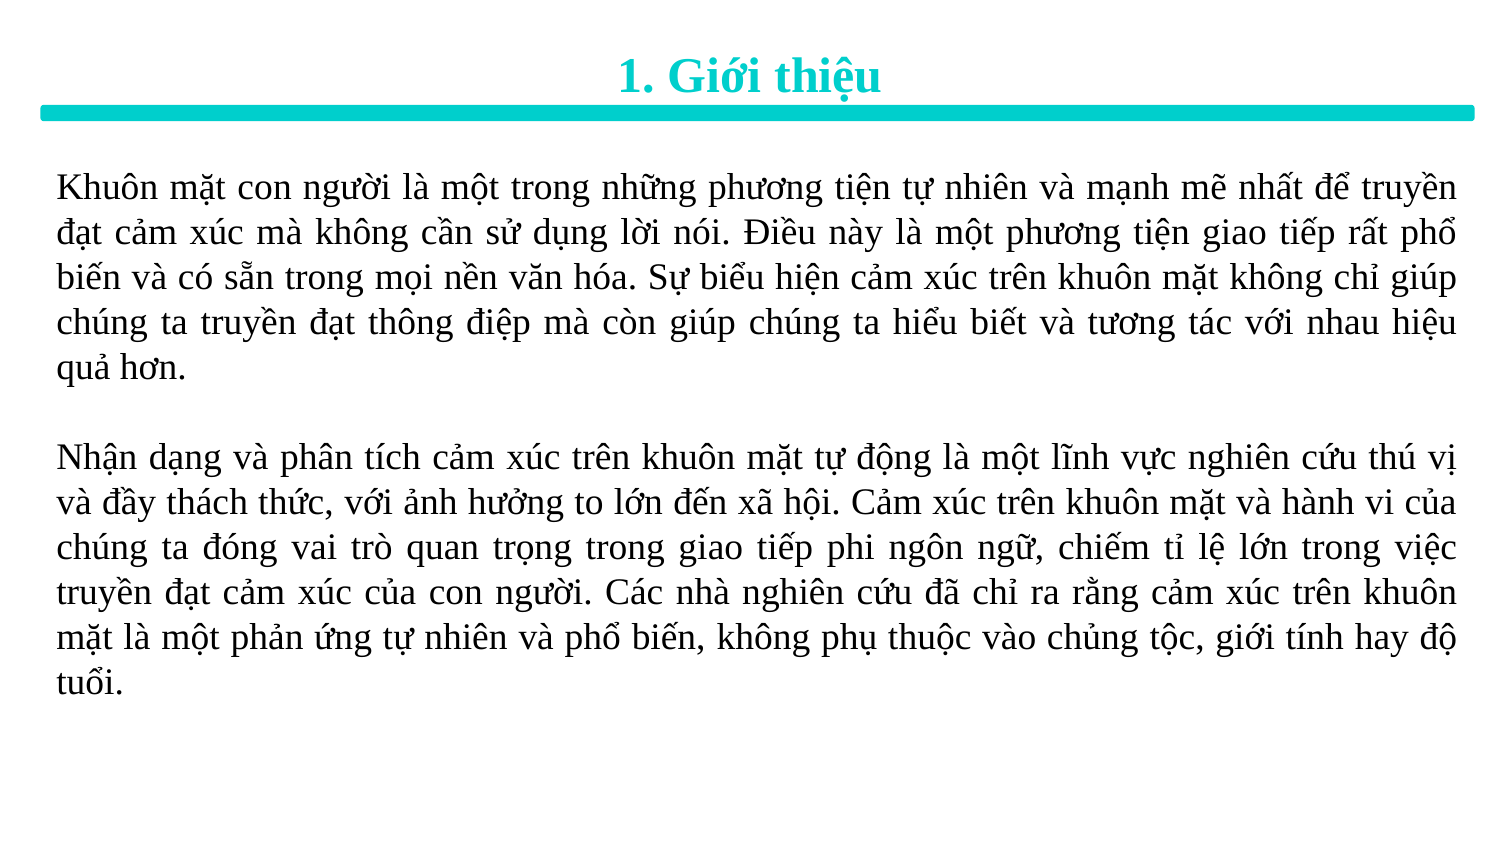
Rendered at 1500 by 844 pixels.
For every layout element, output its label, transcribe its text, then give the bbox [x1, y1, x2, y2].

text_box Khuôn mặt con người là một trong những phương tiện tự nhiên và mạnh mẽ nhất để truyền đạt cảm xúc mà không cần sử dụng lời nói. Điều này là một phương tiện giao tiếp rất phổ biến và có sẵn trong mọi nền văn hóa. Sự biểu hiện cảm xúc trên khuôn mặt không chỉ giúp chúng ta truyền đạt thông điệp mà còn giúp chúng ta hiểu biết và tương tác với nhau hiệu quả hơn. Nhận dạng và phân tích cảm xúc trên khuôn mặt tự động là một lĩnh vực nghiên cứu thú vị và đầy thách thức, với ảnh hưởng to lớn đến xã hội. Cảm xúc trên khuôn mặt và hành vi của chúng ta đóng vai trò quan trọng trong giao tiếp phi ngôn ngữ, chiếm tỉ lệ lớn trong việc truyền đạt cảm xúc của con người. Các nhà nghiên cứu đã chỉ ra rằng cảm xúc trên khuôn mặt là một phản ứng tự nhiên và phổ biến, không phụ thuộc vào chủng tộc, giới tính hay độ tuổi. [41, 154, 1474, 768]
text_box [40, 104, 488, 122]
text_box [1025, 104, 1475, 122]
text_box 1. Giới thiệu [488, 34, 1025, 170]
